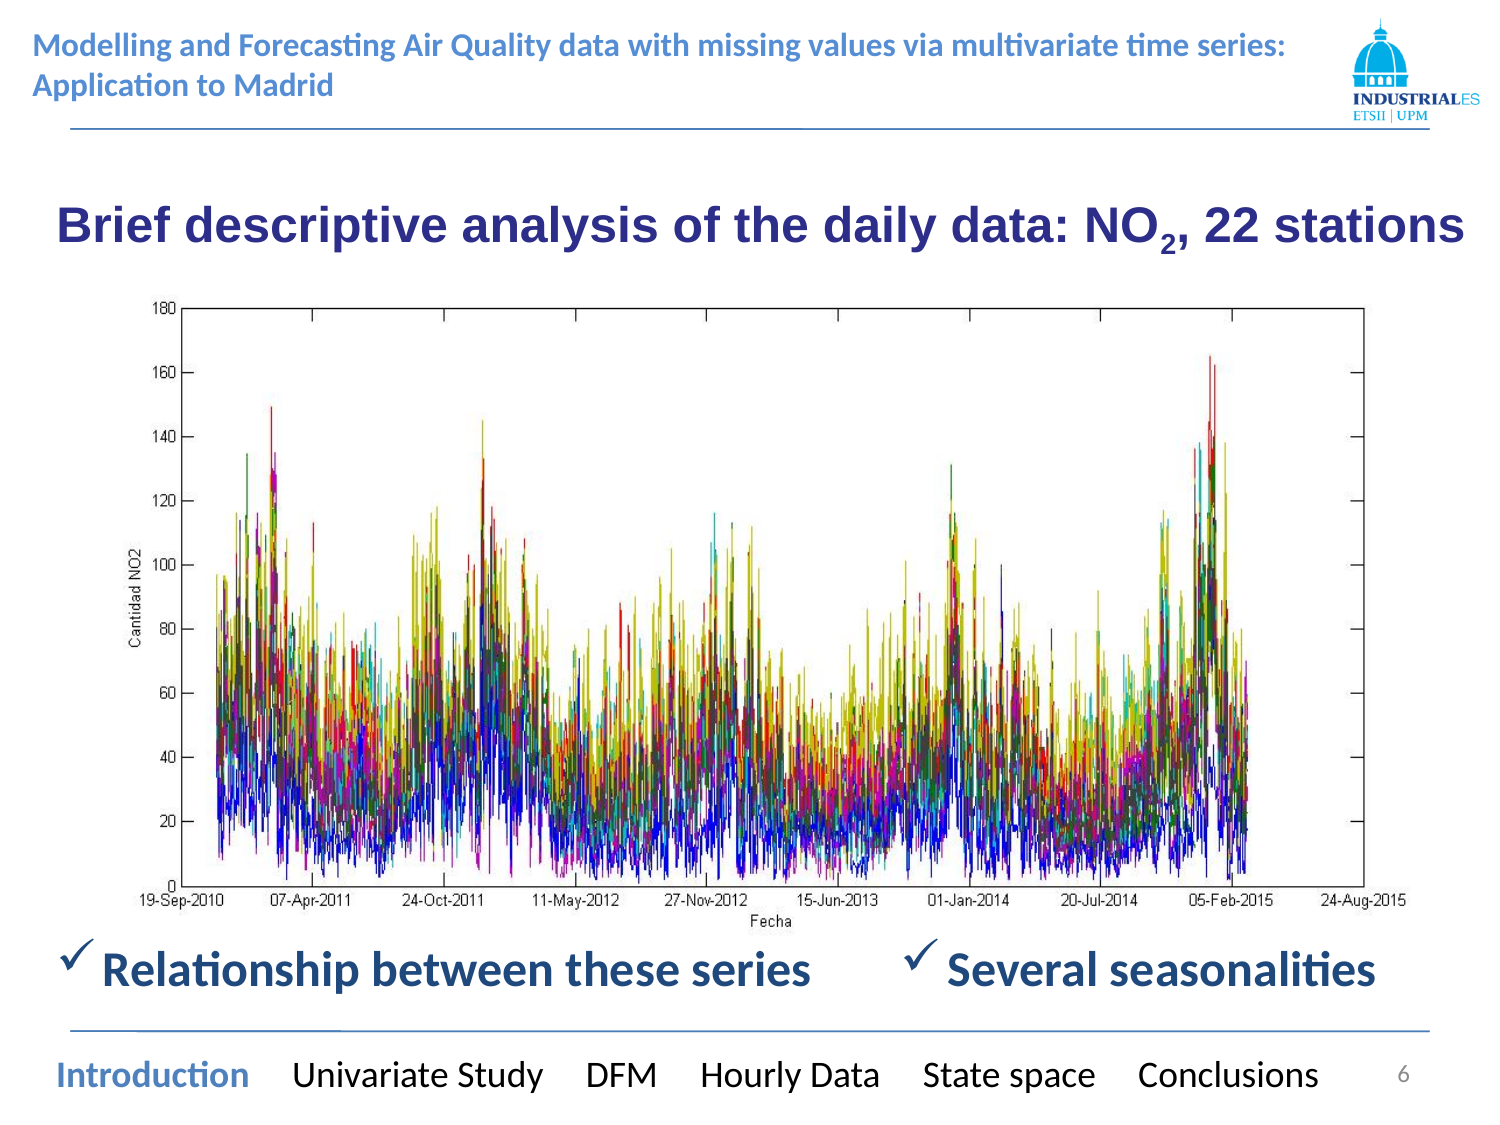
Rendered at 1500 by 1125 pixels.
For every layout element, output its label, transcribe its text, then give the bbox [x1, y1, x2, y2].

slide_number 6 [1377, 1042, 1425, 1103]
text_box Introduction Univariate Study DFM Hourly Data State space Conclusions [41, 1042, 1377, 1103]
picture [1347, 14, 1483, 125]
text_box Several seasonalities [886, 928, 1500, 1004]
picture [97, 255, 1421, 965]
text_box Relationship between these series [41, 928, 886, 1004]
text_box Brief descriptive analysis of the daily data: NO2, 22 stations [41, 184, 1481, 268]
